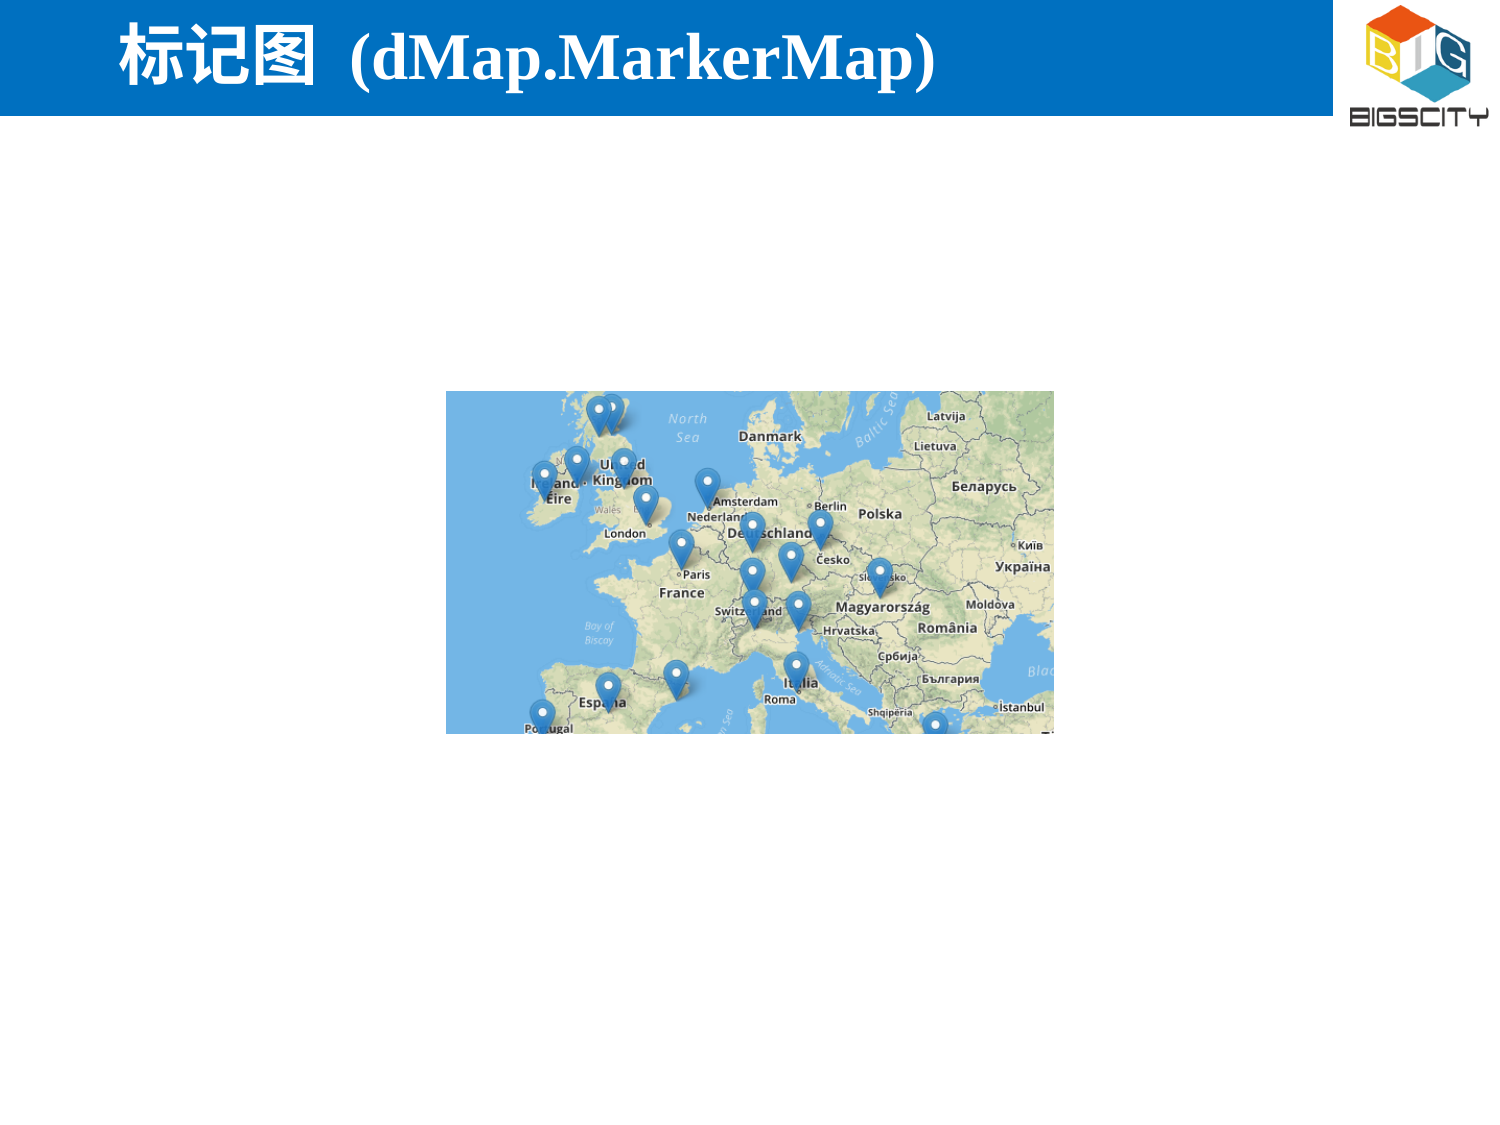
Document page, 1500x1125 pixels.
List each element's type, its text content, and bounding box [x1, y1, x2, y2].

picture [446, 391, 1054, 734]
picture [1350, 5, 1490, 127]
title 标记图 (dMap.MarkerMap) [103, 0, 1294, 116]
